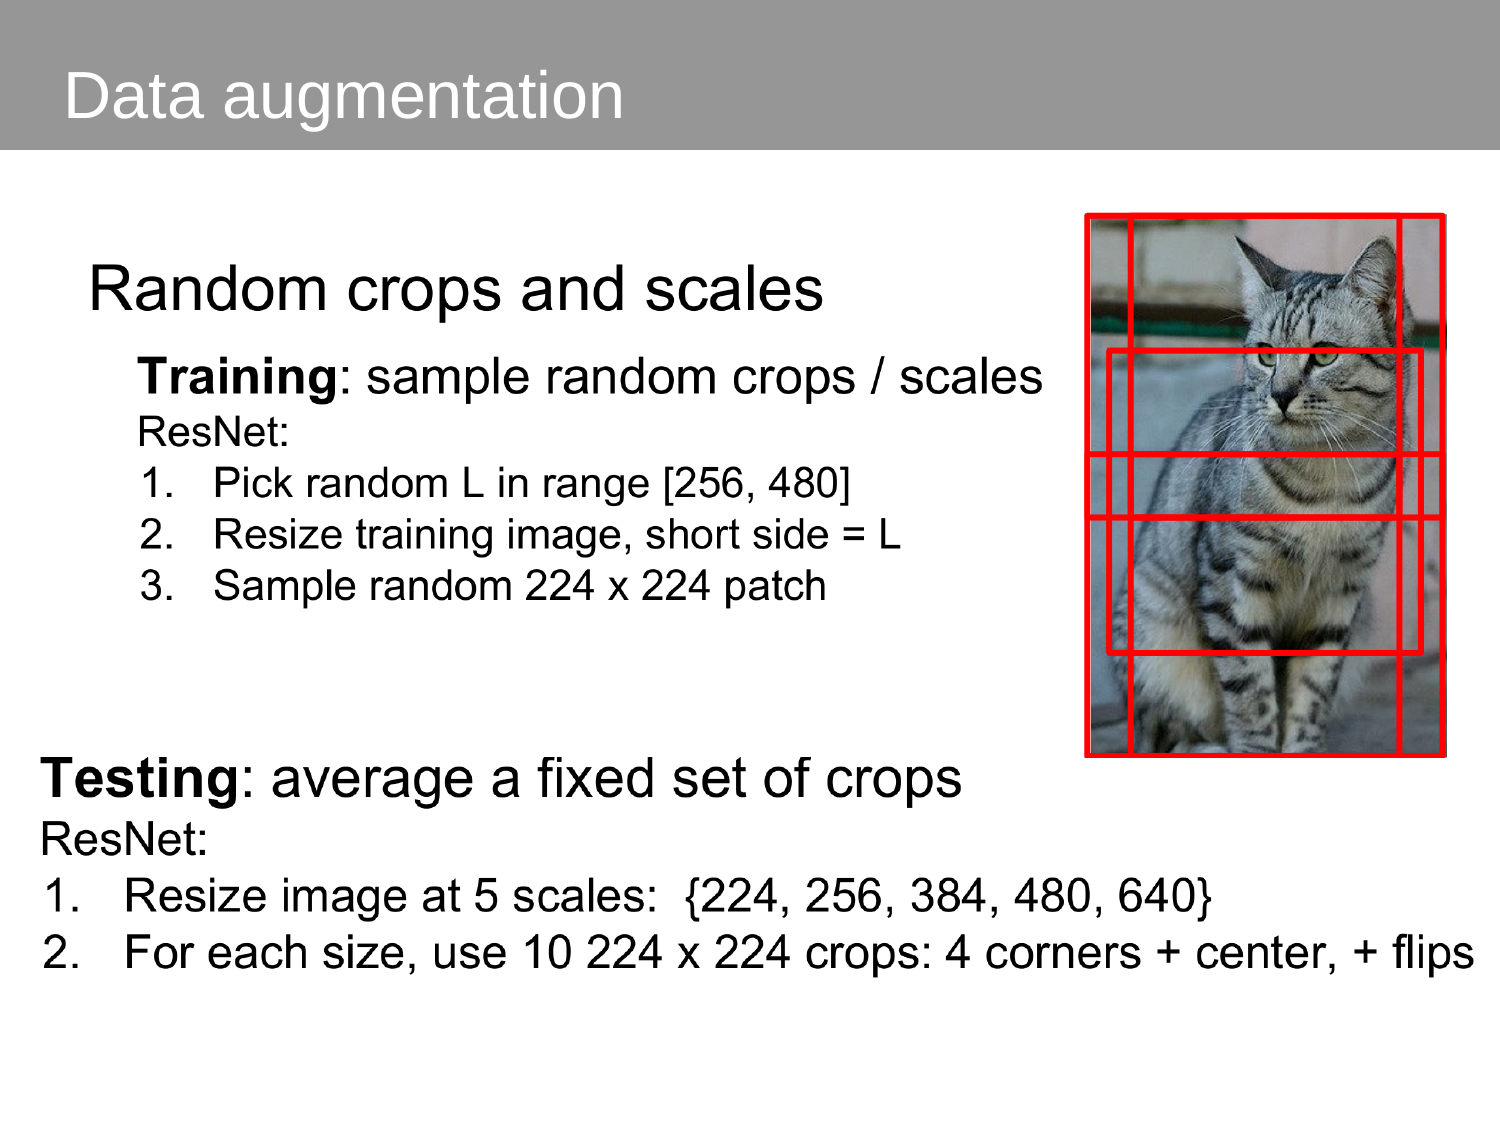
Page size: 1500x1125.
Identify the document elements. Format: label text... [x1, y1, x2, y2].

picture [17, 208, 1483, 986]
text_box Data augmentation [48, 44, 641, 140]
